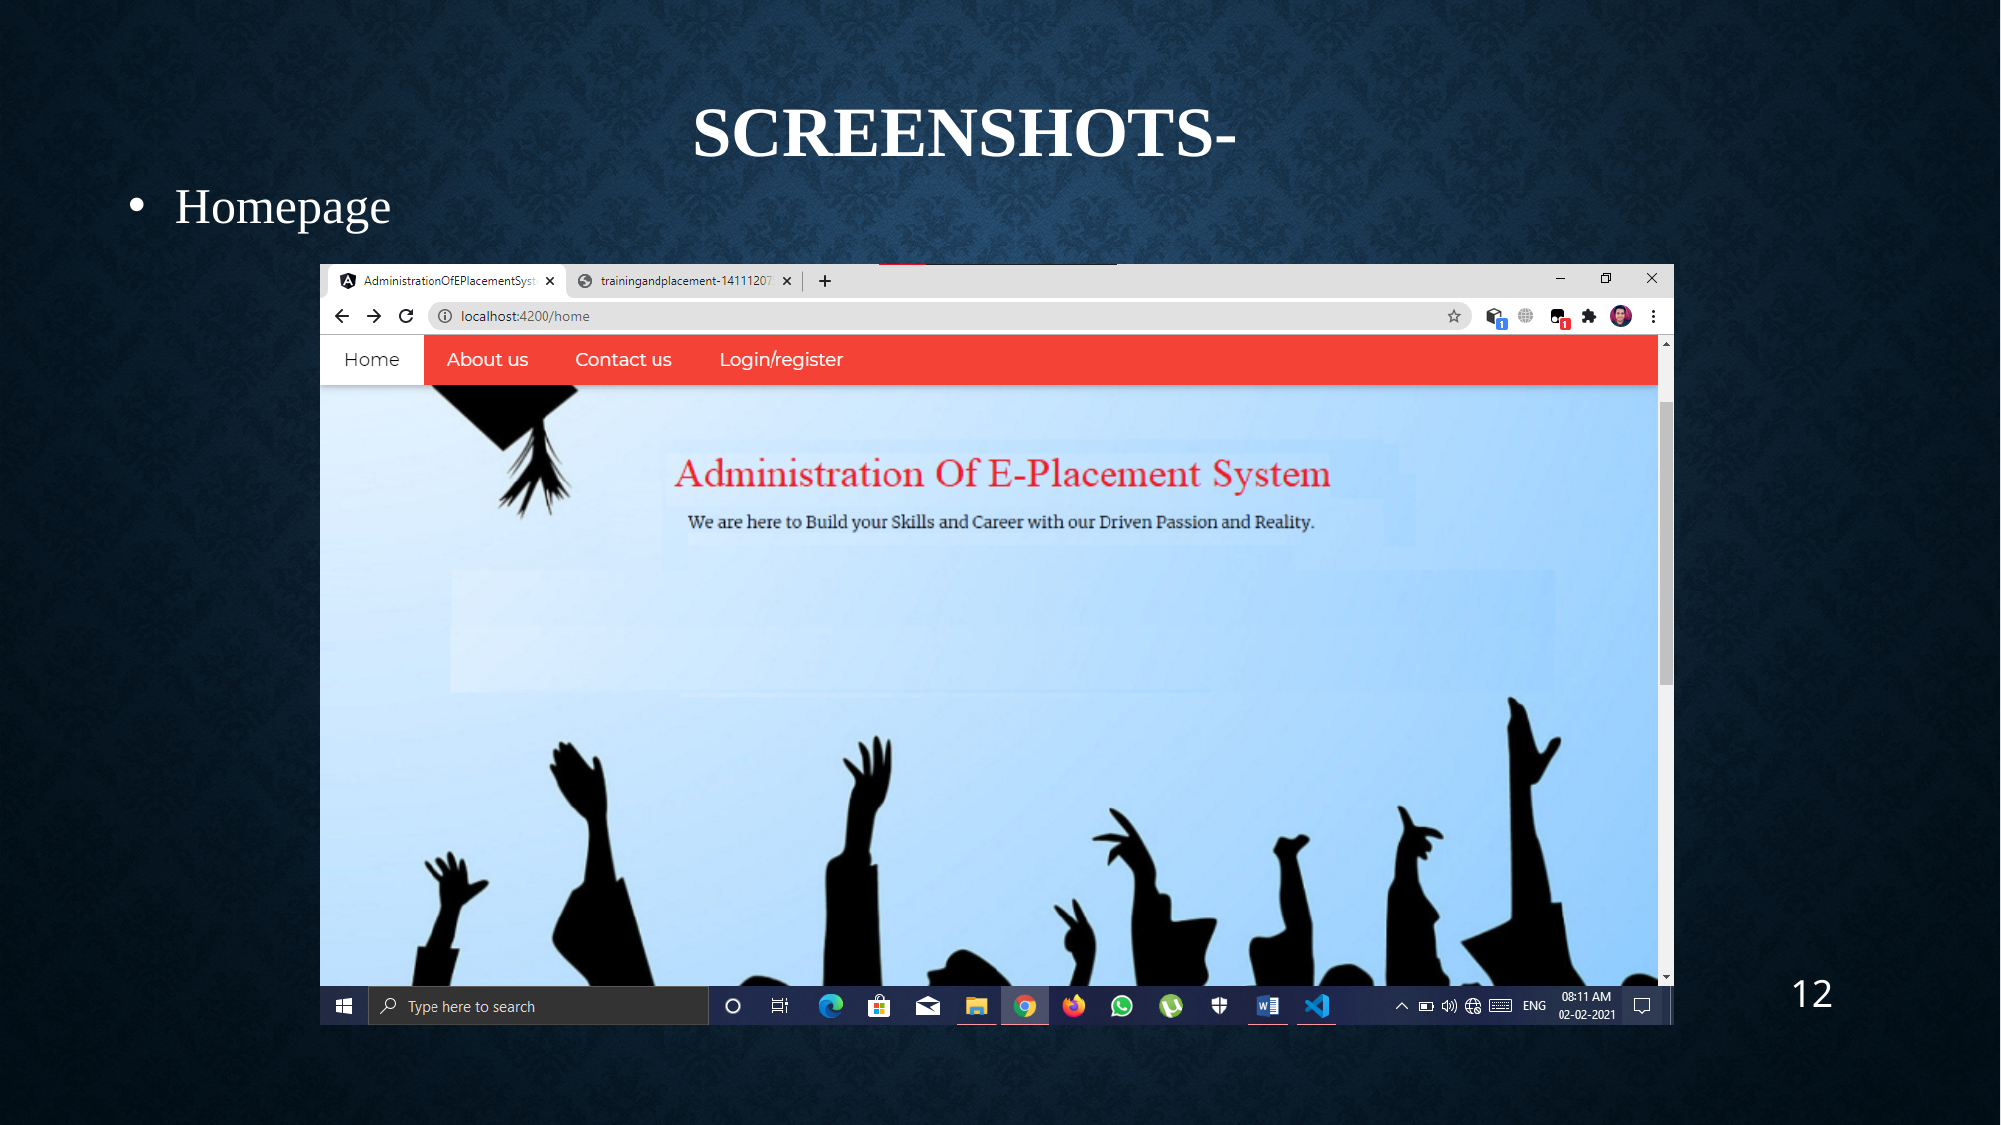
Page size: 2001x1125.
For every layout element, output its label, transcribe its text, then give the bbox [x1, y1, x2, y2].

picture [319, 263, 1674, 1026]
slide_number 12 [1724, 965, 1849, 1025]
title Screenshots- [116, 24, 1815, 243]
text_box Homepage [113, 166, 1013, 242]
